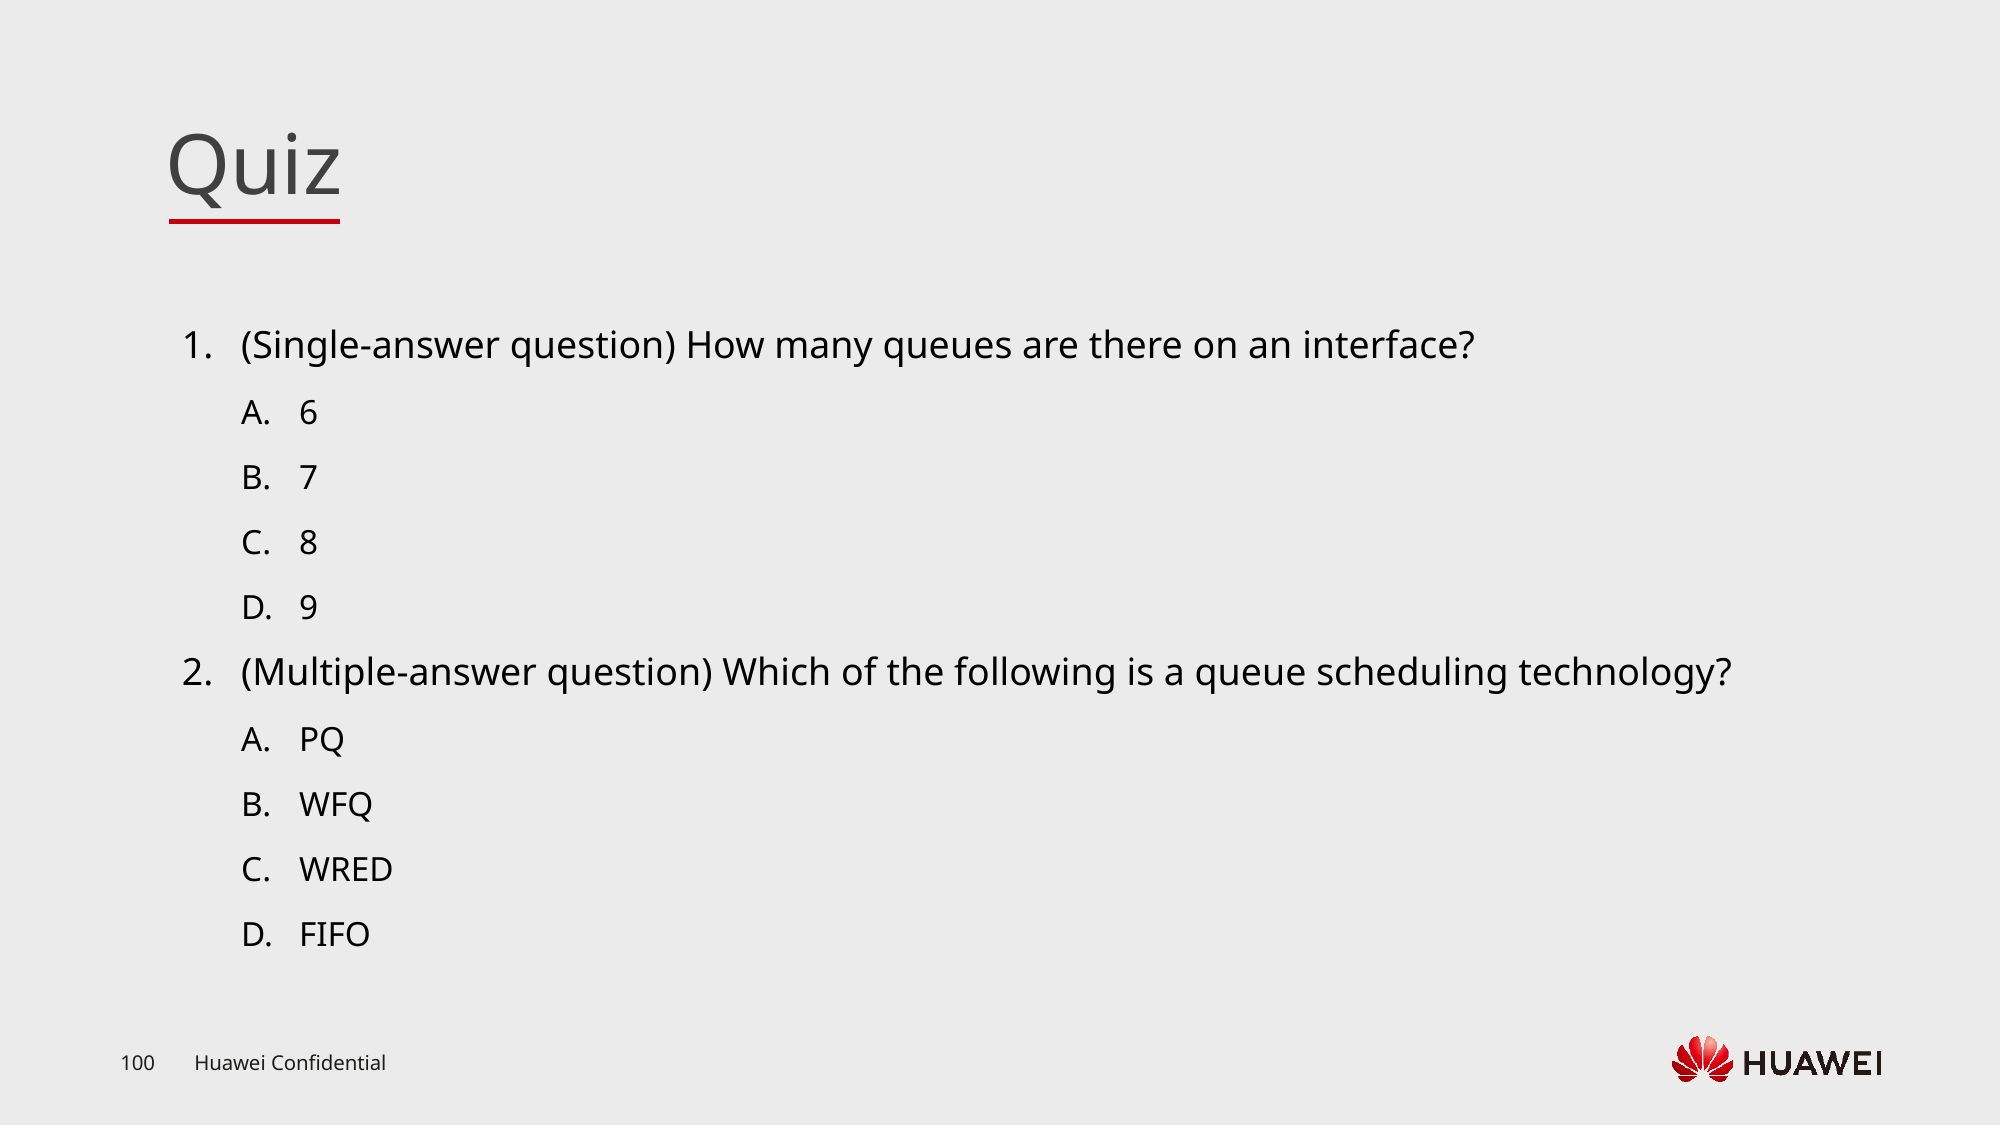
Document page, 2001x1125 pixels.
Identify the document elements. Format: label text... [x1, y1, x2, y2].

picture [1672, 1036, 1881, 1082]
list (Single-answer question) How many queues are there on an interface? 6 7 8 9 (Multiple-answer question) Which of the following is a queue scheduling technology? PQ WFQ WRED FIFO [167, 302, 1833, 970]
